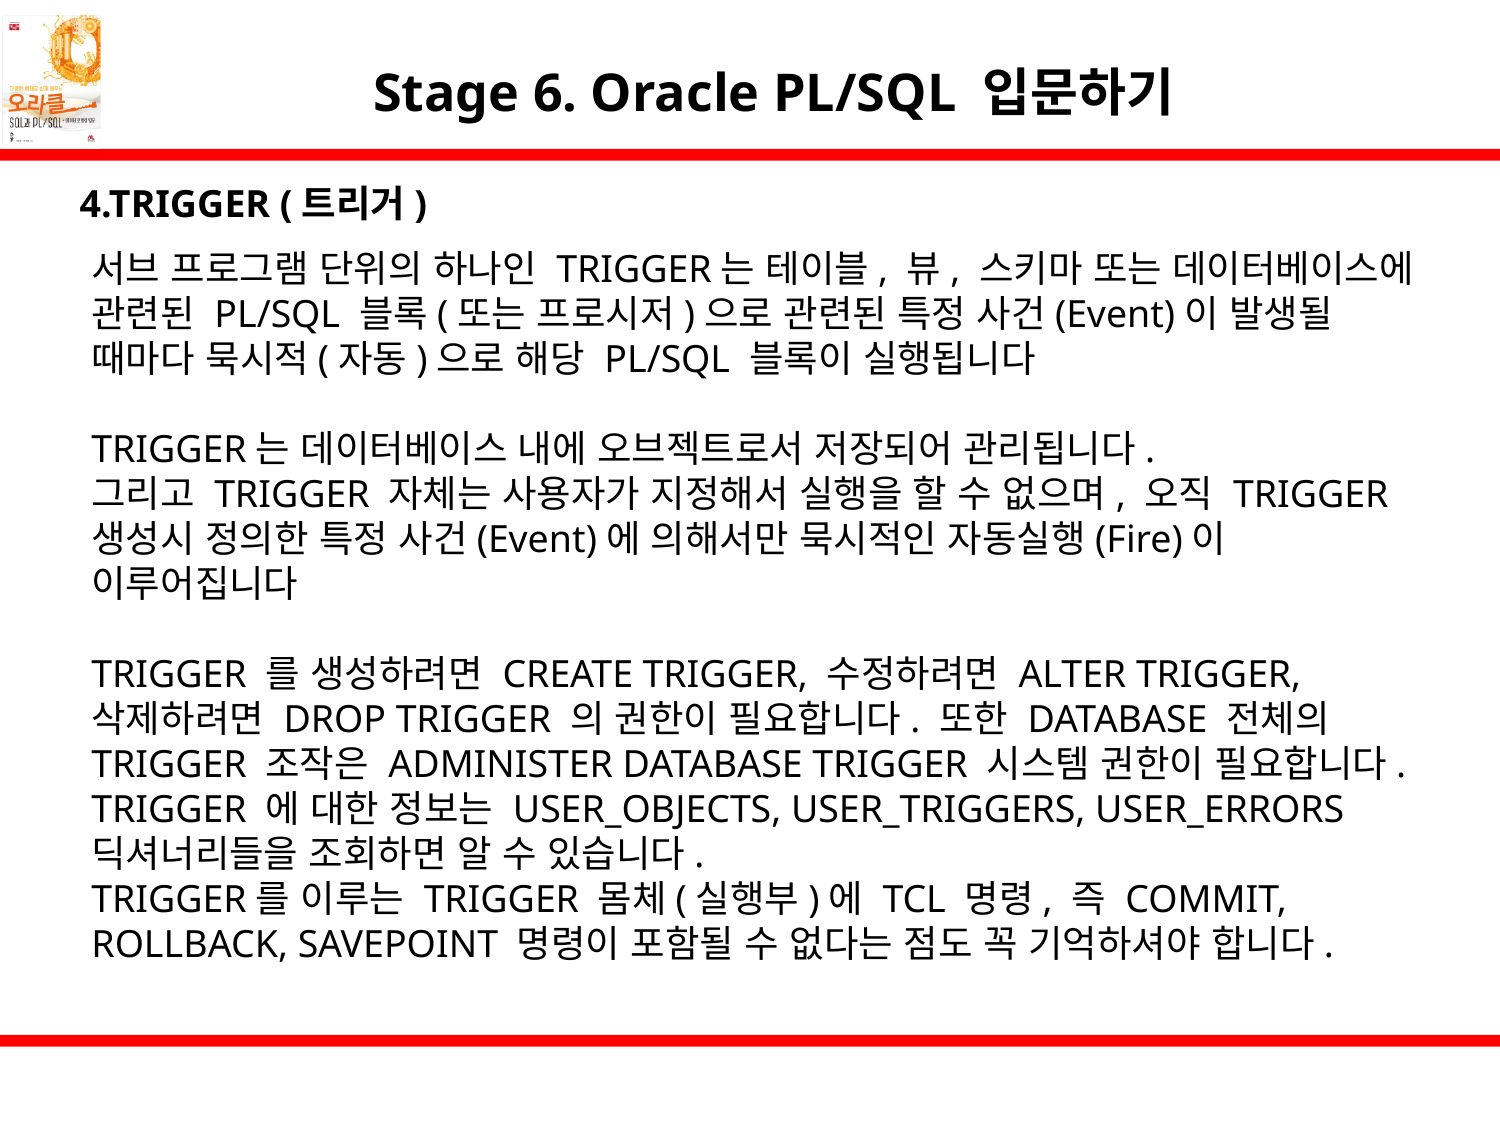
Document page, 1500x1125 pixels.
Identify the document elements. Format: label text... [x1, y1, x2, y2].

text_box 서브 프로그램 단위의 하나인 TRIGGER는 테이블, 뷰, 스키마 또는 데이터베이스에 관련된 PL/SQL 블록(또는 프로시저)으로 관련된 특정 사건(Event)이 발생될 때마다 묵시적(자동)으로 해당 PL/SQL 블록이 실행됩니다 TRIGGER는 데이터베이스 내에 오브젝트로서 저장되어 관리됩니다. 그리고 TRIGGER 자체는 사용자가 지정해서 실행을 할 수 없으며, 오직 TRIGGER 생성시 정의한 특정 사건(Event)에 의해서만 묵시적인 자동실행(Fire)이 이루어집니다 TRIGGER 를 생성하려면 CREATE TRIGGER, 수정하려면 ALTER TRIGGER, 삭제하려면 DROP TRIGGER 의 권한이 필요합니다. 또한 DATABASE 전체의 TRIGGER 조작은 ADMINISTER DATABASE TRIGGER 시스템 권한이 필요합니다. TRIGGER 에 대한 정보는 USER_OBJECTS, USER_TRIGGERS, USER_ERRORS 딕셔너리들을 조회하면 알 수 있습니다. TRIGGER를 이루는 TRIGGER 몸체(실행부)에 TCL 명령, 즉 COMMIT, ROLLBACK, SAVEPOINT 명령이 포함될 수 없다는 점도 꼭 기억하셔야 합니다. [75, 241, 1449, 1013]
text_box [0, 147, 1500, 163]
text_box [0, 1033, 1500, 1049]
picture [1, 14, 101, 150]
text_box Stage 6. Oracle PL/SQL 입문하기 [204, 0, 1343, 151]
text_box 4.TRIGGER (트리거) [63, 163, 799, 246]
